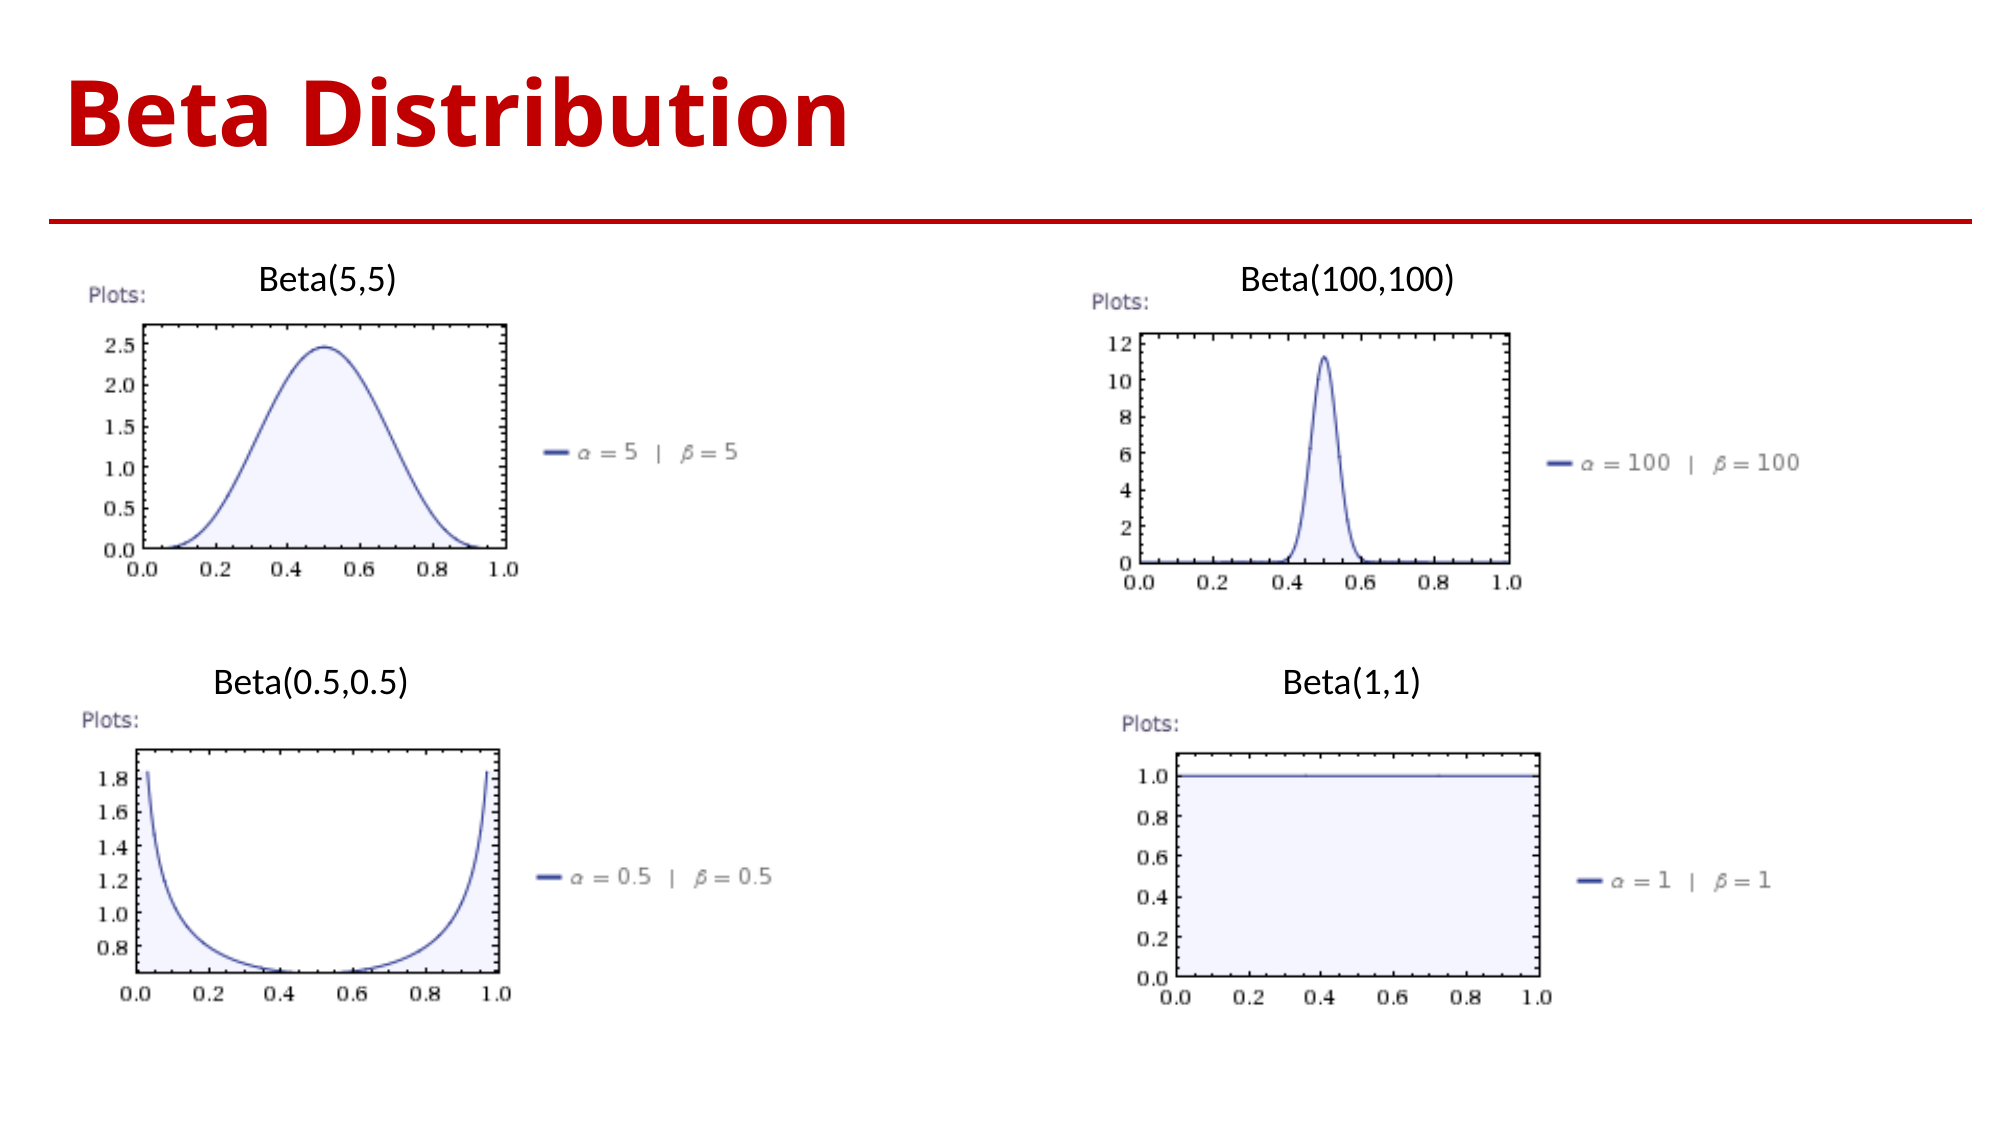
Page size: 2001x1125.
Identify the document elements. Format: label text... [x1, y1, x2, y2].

picture [1075, 287, 1820, 609]
picture [1103, 707, 1798, 1028]
text_box Beta(5,5) [243, 246, 413, 276]
text_box Beta(1,1) [1267, 649, 1437, 707]
picture [76, 276, 754, 600]
picture [63, 699, 807, 1037]
text_box Beta(100,100) [1225, 246, 1471, 287]
text_box Beta(0.5,0.5) [198, 649, 424, 699]
title Beta Distribution [48, 41, 1972, 192]
